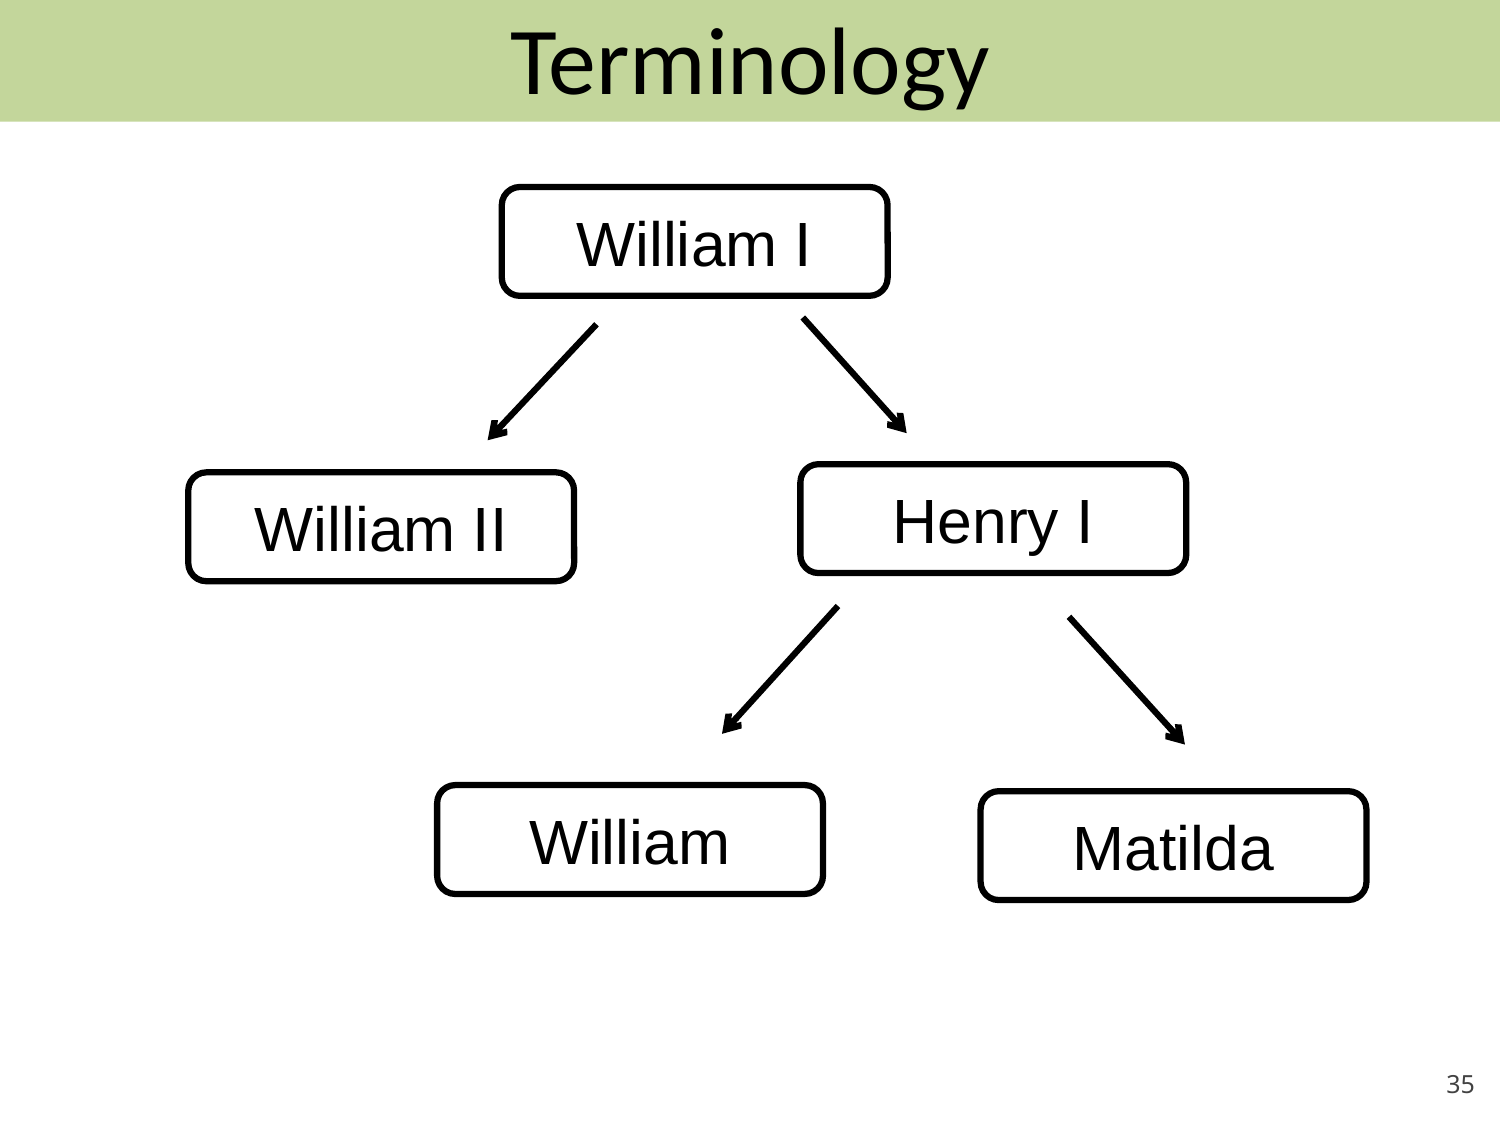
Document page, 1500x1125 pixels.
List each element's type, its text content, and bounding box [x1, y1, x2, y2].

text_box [1068, 616, 1186, 745]
text_box Henry I [800, 464, 1187, 574]
text_box William I [501, 186, 888, 296]
text_box Matilda [980, 791, 1367, 901]
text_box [487, 324, 597, 441]
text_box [721, 605, 839, 735]
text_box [802, 317, 907, 434]
text_box William II [188, 472, 575, 582]
text_box William [437, 785, 823, 894]
title Terminology [75, 0, 1425, 113]
